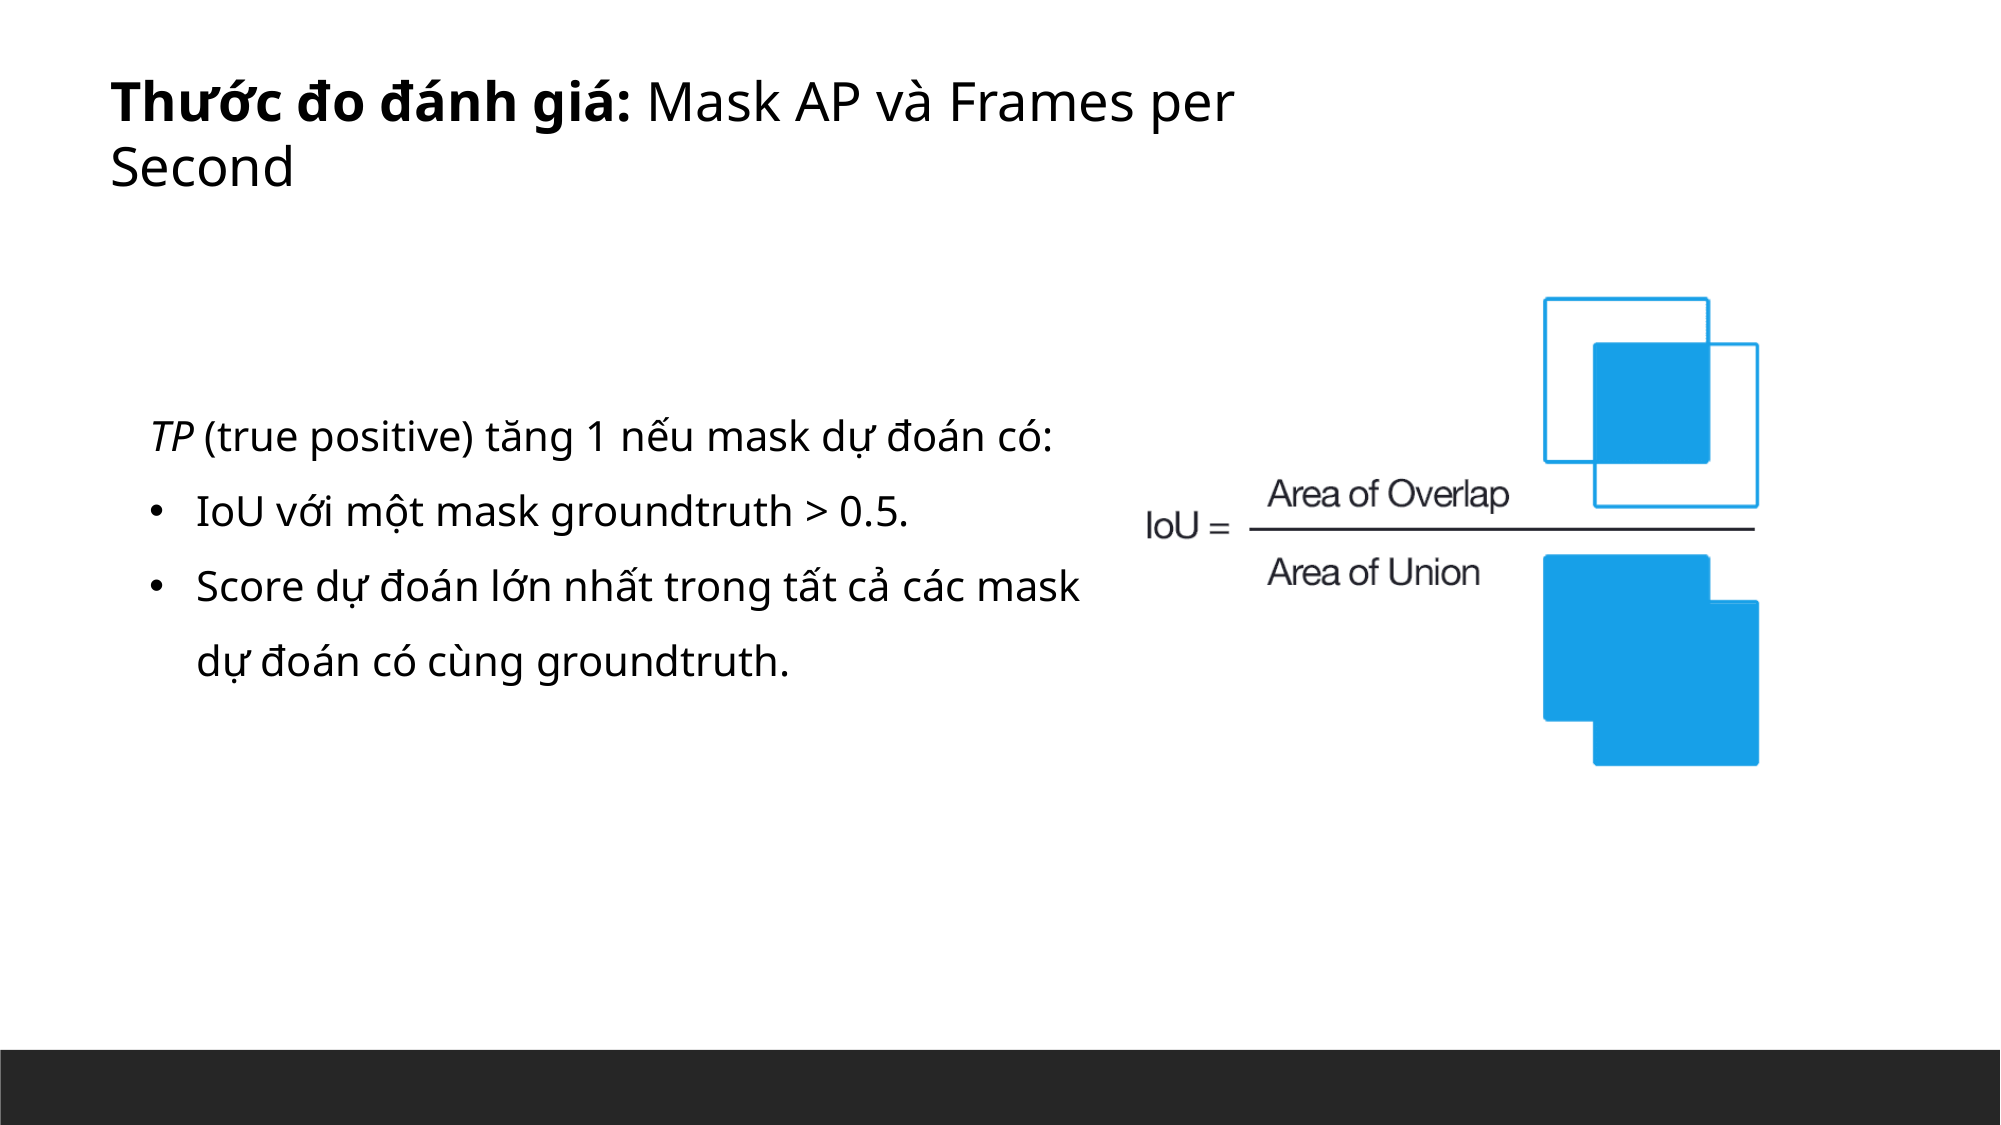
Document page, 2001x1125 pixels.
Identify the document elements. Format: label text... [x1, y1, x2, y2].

text_box Thước đo đánh giá: Mask AP và Frames per Second [95, 59, 1389, 205]
text_box TP (true positive) tăng 1 nếu mask dự đoán có: IoU với một mask groundtruth > 0.5. Score dự đoán lớn nhất trong tất cả các mask dự đoán có cùng groundtruth. [134, 377, 1099, 693]
picture [1135, 284, 1772, 781]
